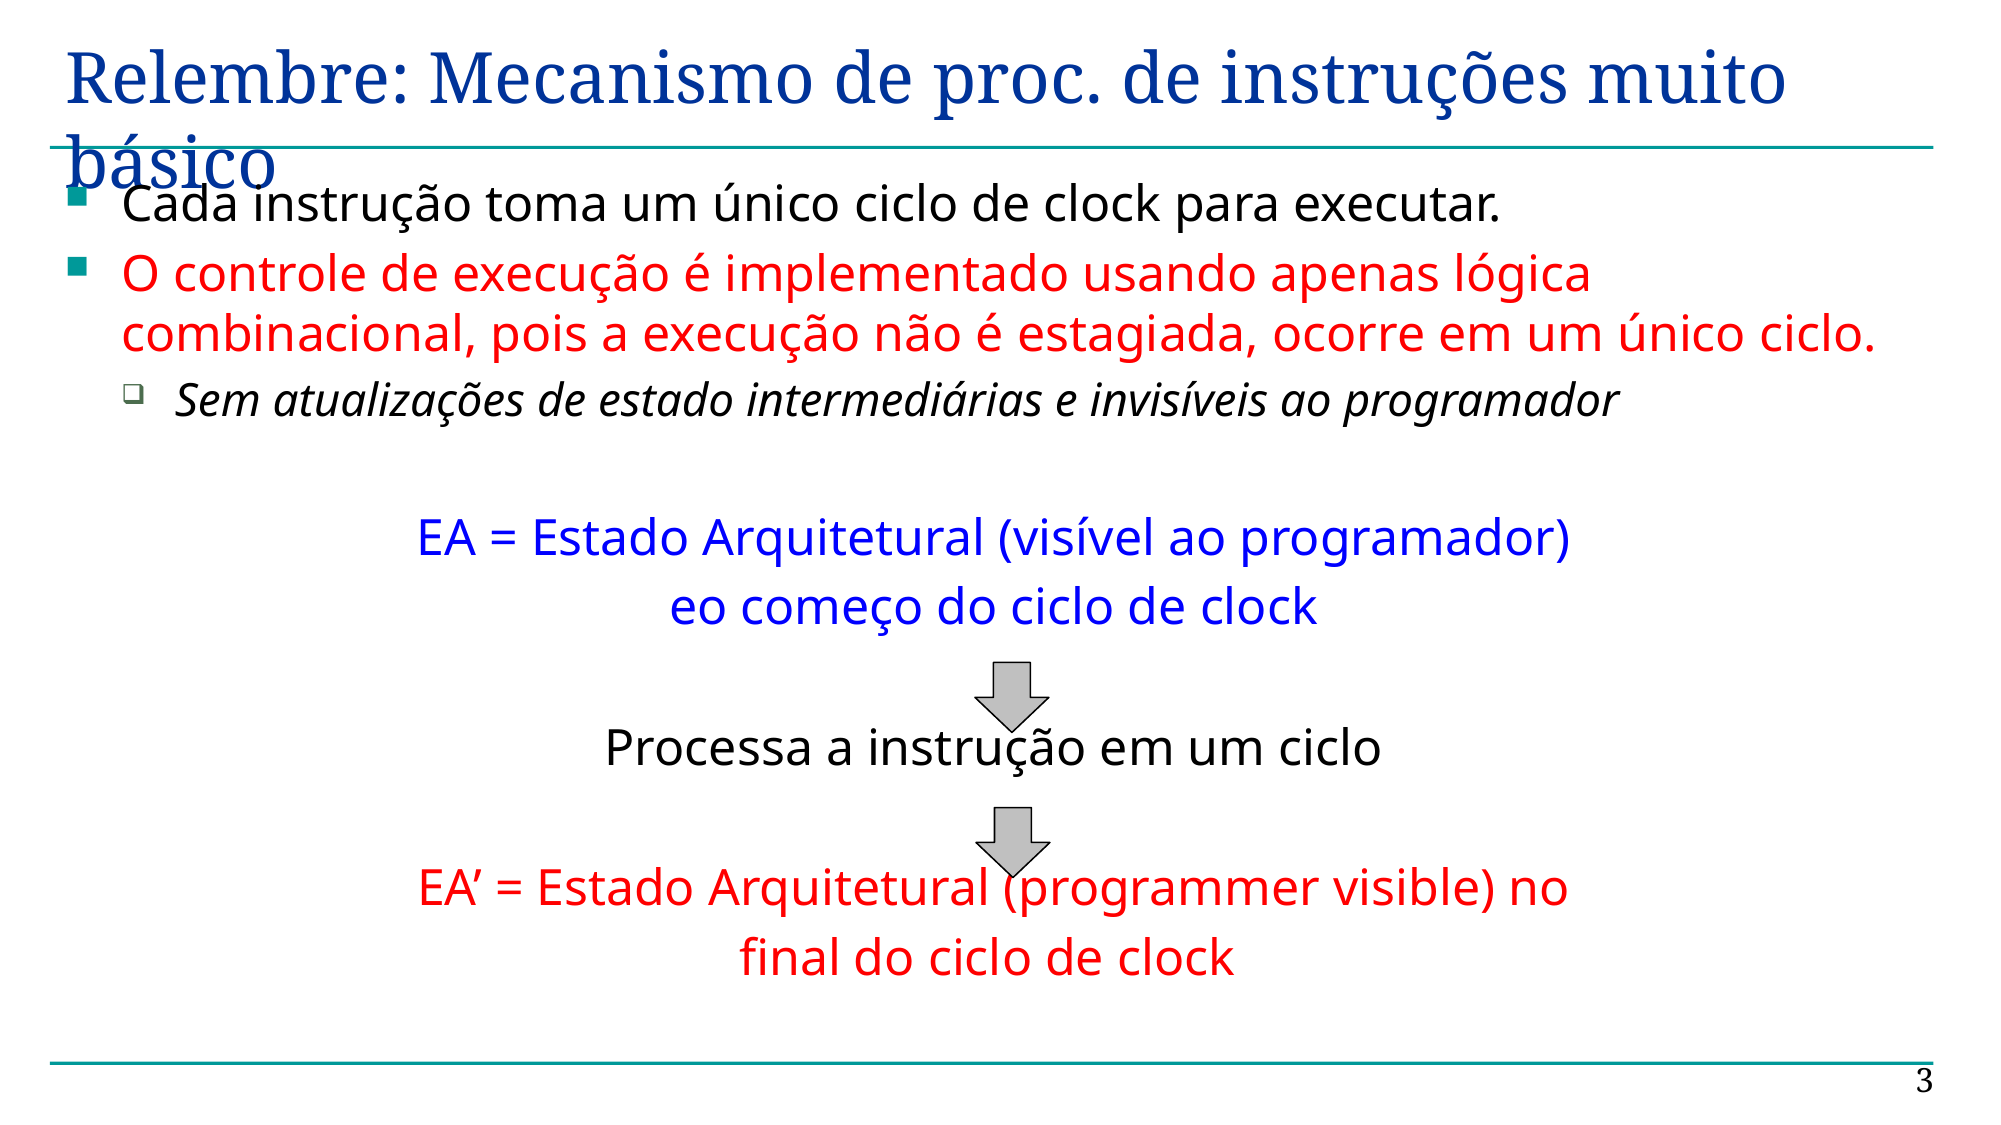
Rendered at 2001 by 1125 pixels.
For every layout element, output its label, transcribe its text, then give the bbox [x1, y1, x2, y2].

title Relembre: Mecanismo de proc. de instruções muito básico [50, 24, 1938, 143]
text_box [974, 662, 1049, 733]
slide_number 3 [1482, 1036, 1950, 1112]
text_box [976, 807, 1050, 878]
list Cada instrução toma um único ciclo de clock para executar. O controle de execução é implementado usando apenas lógica combinacional, pois a execução não é estagiada, ocorre em um único ciclo. Sem atualizações de estado intermediárias e invisíveis ao programador EA = Estado Arquitetural (visível ao programador) eo começo do ciclo de clock Processa a instrução em um ciclo EA’ = Estado Arquitetural (programmer visible) no final do ciclo de clock [50, 163, 1938, 1063]
